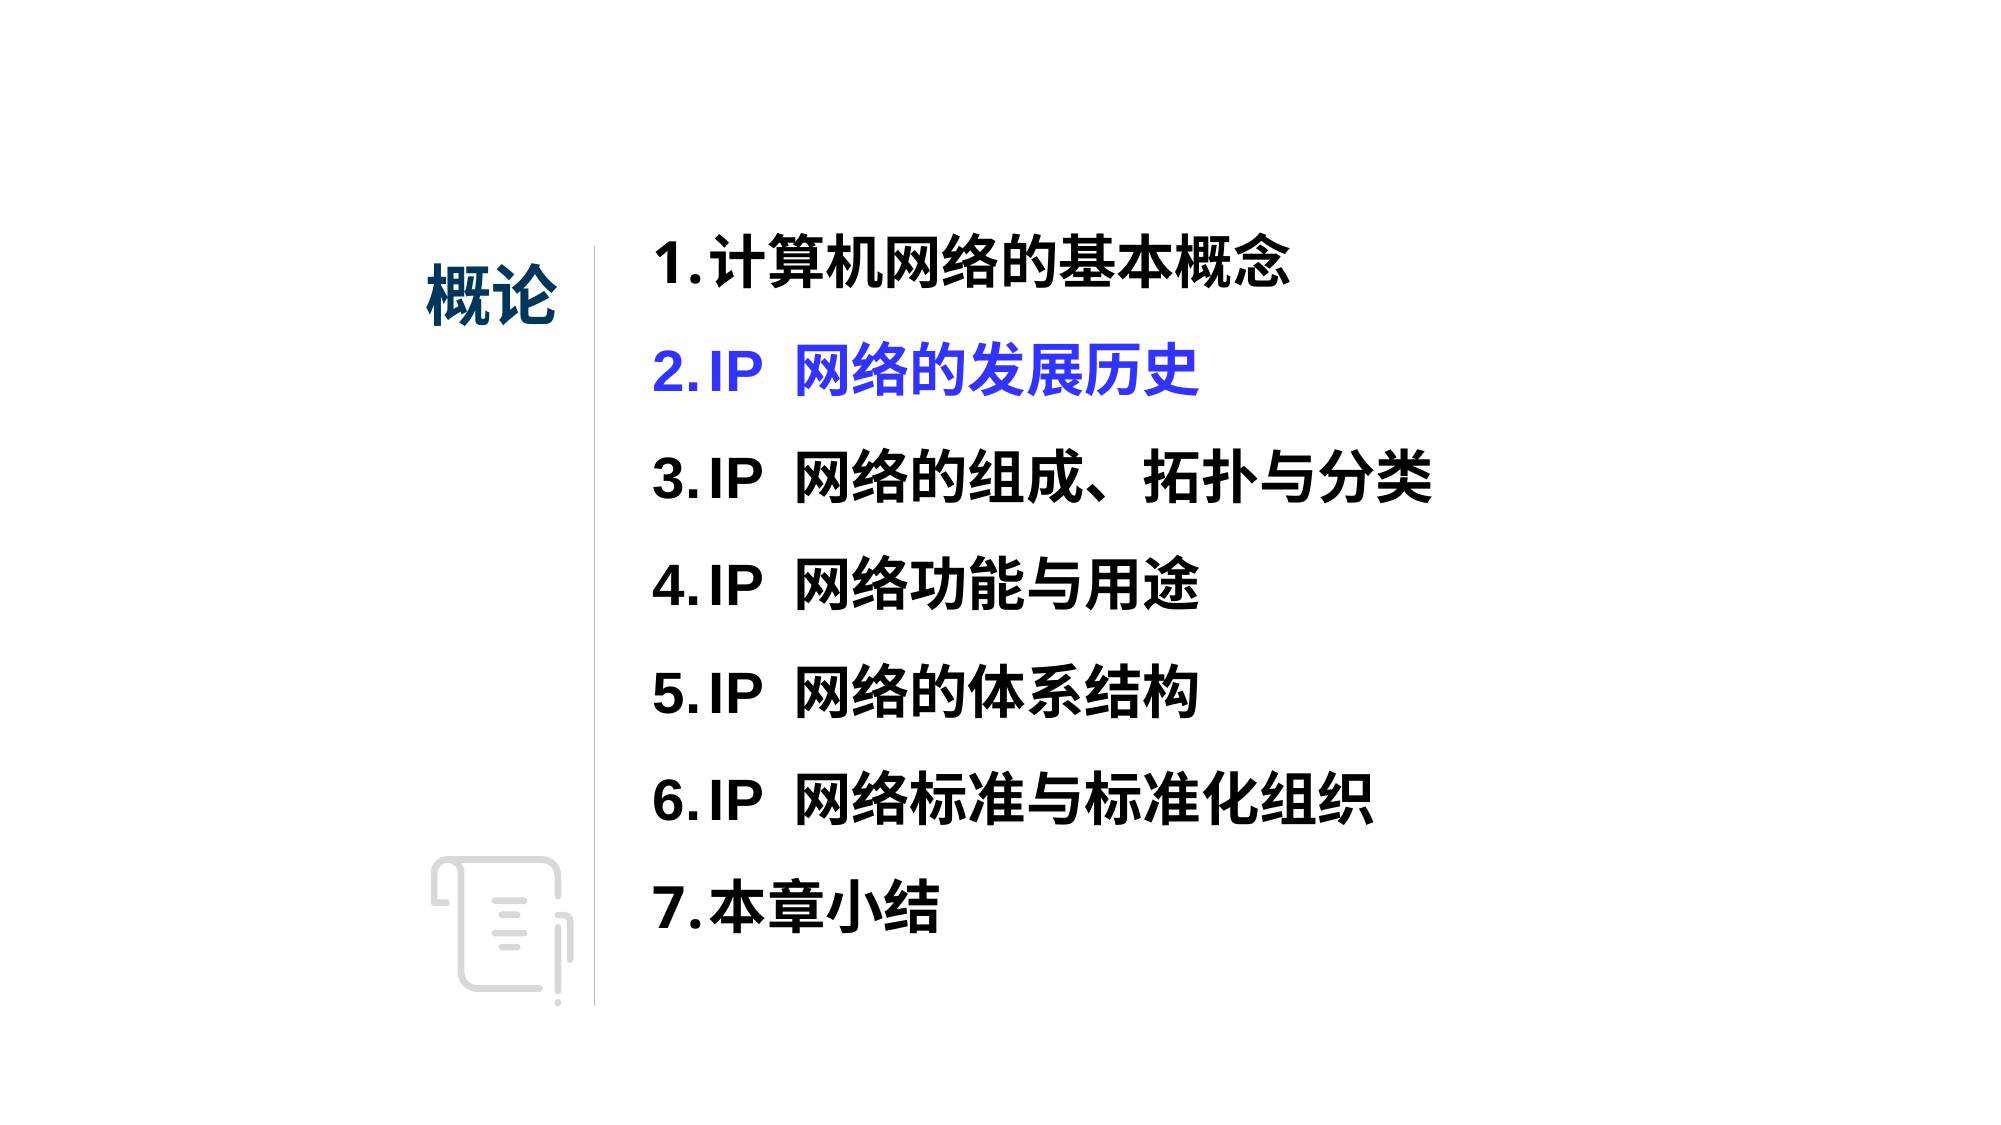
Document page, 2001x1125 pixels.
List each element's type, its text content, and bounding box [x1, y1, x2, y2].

list 计算机网络的基本概念 IP 网络的发展历史 IP 网络的组成、拓扑与分类 IP 网络功能与用途 IP 网络的体系结构 IP 网络标准与标准化组织 本章小结 [637, 217, 1892, 978]
title 概论 [108, 246, 574, 397]
